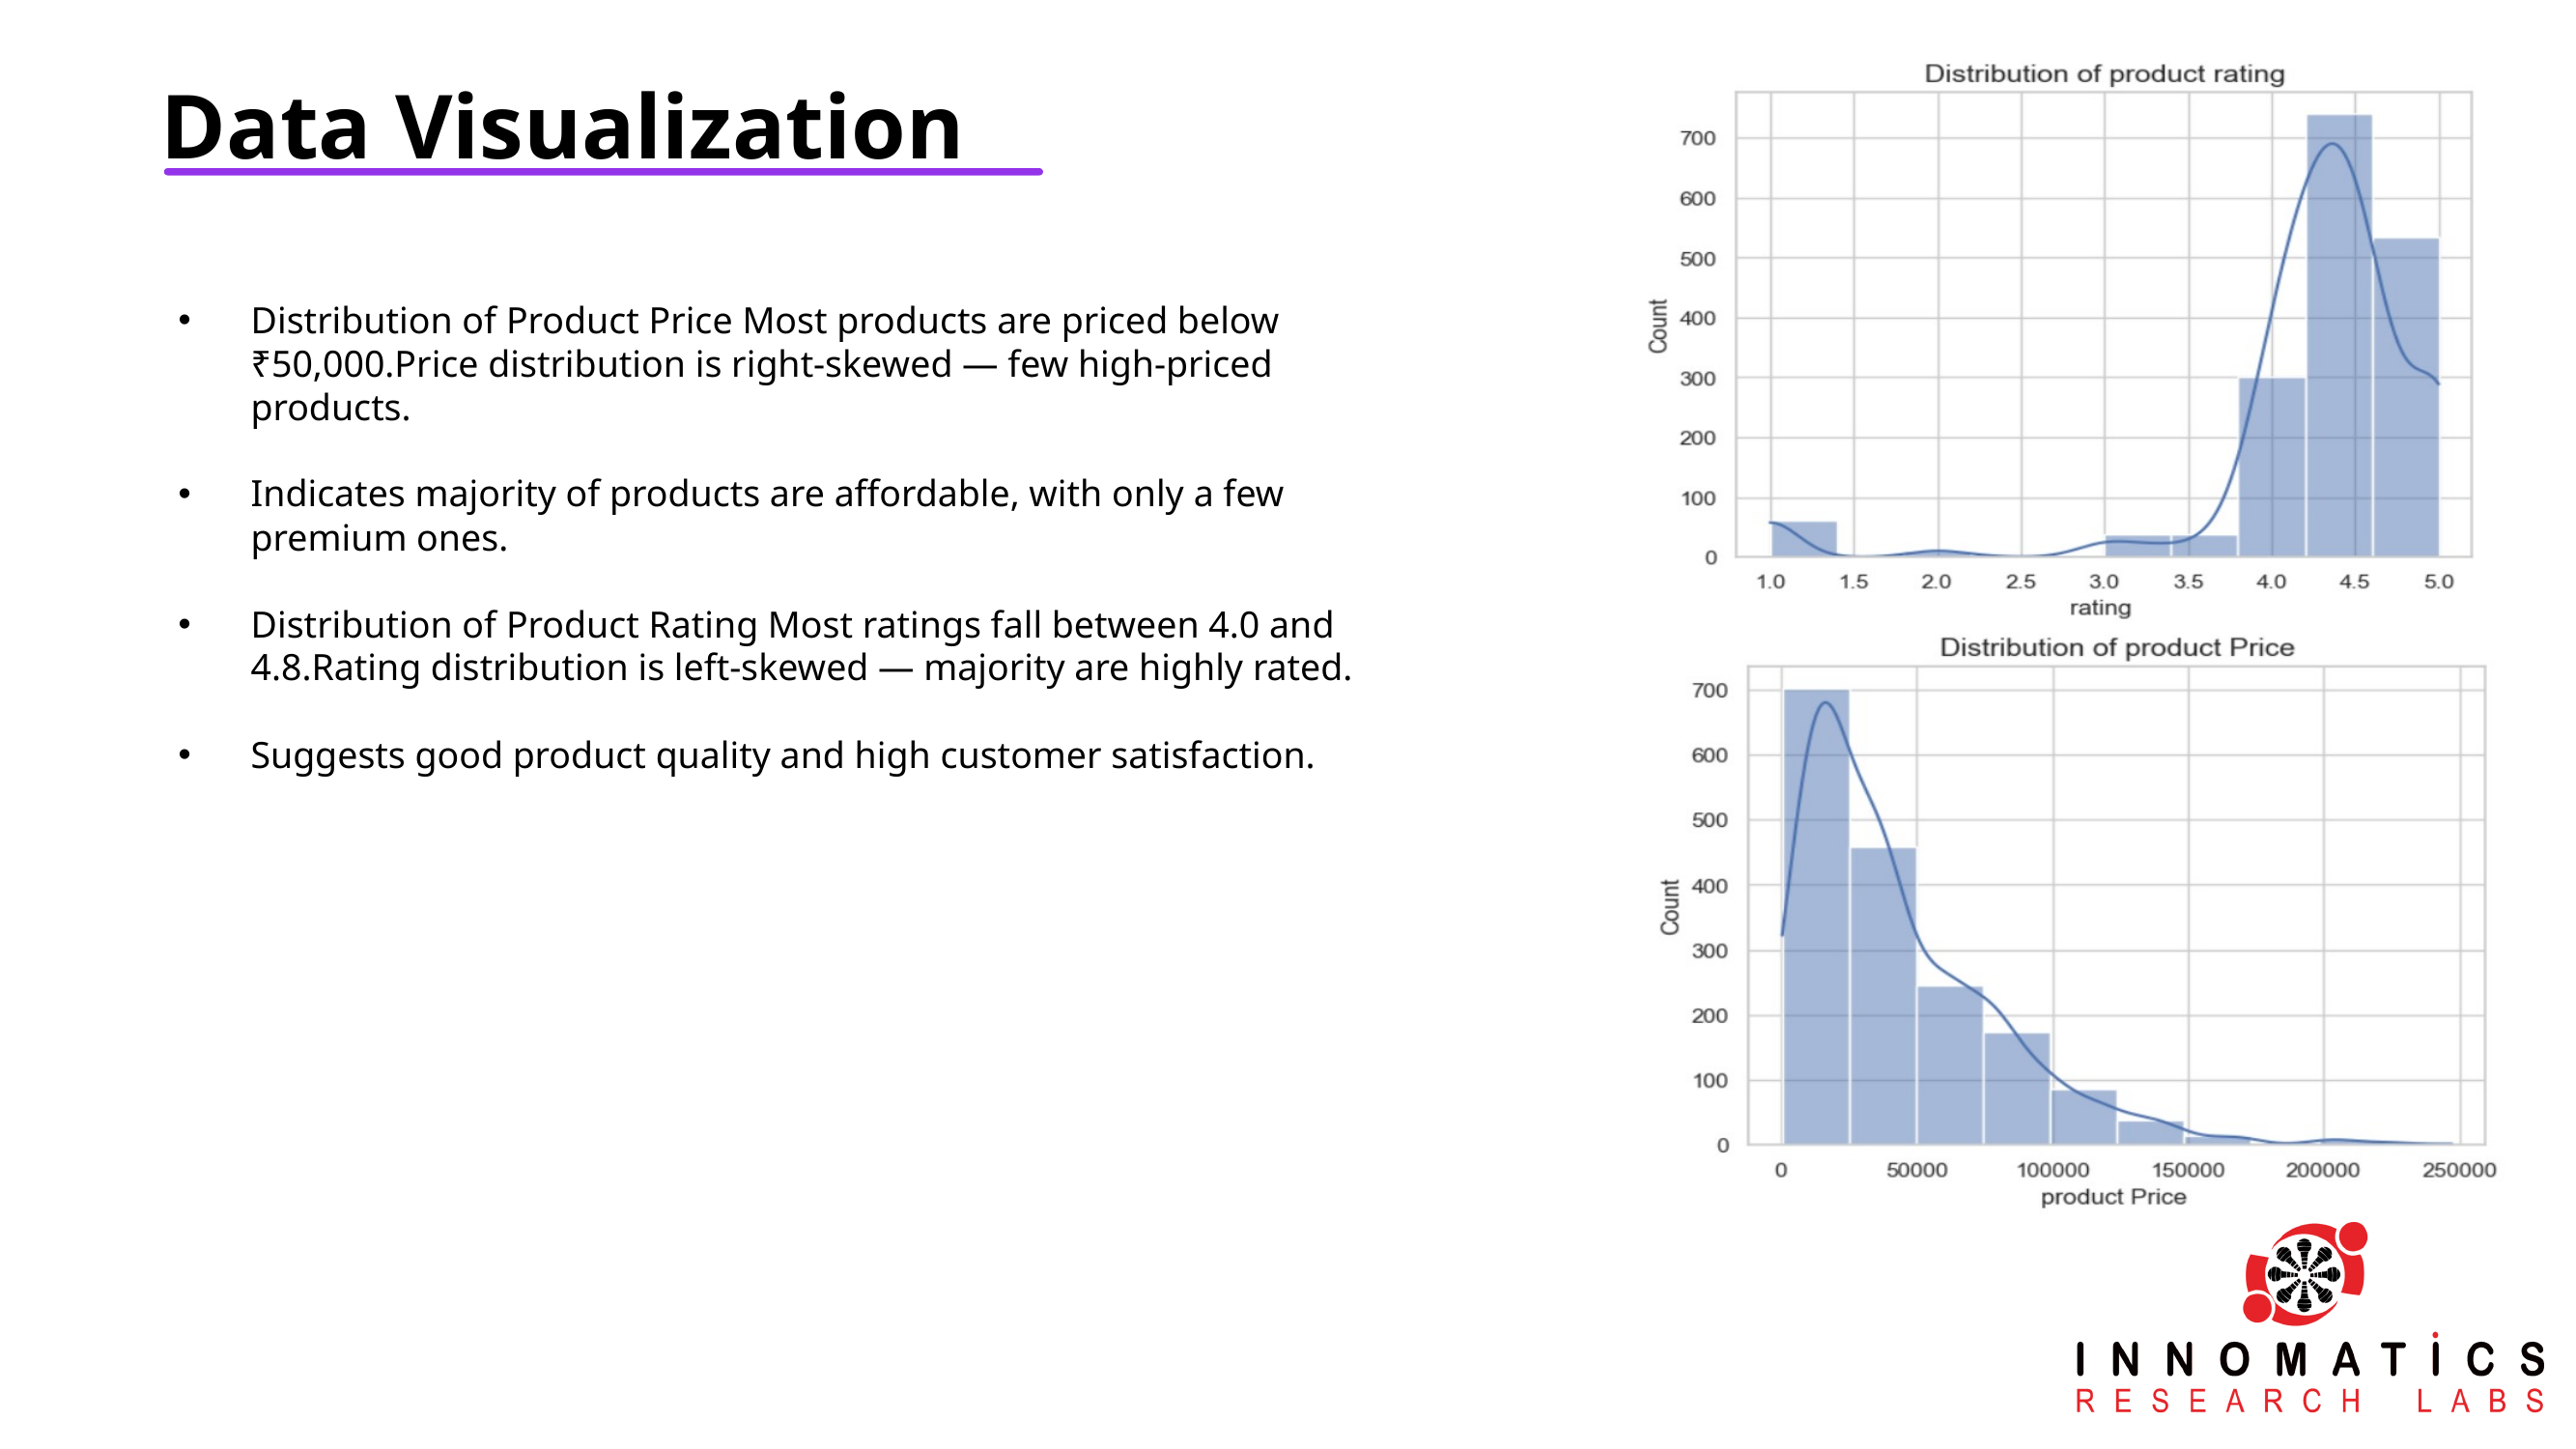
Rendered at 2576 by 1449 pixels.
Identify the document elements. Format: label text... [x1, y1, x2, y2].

picture [1620, 60, 2575, 1423]
text_box Data Visualization [147, 63, 1458, 185]
text_box Distribution of Product Price Most products are priced below ₹50,000.Price distribution is right-skewed — few high-priced products. Indicates majority of products are affordable, with only a few premium ones. Distribution of Product Rating Most ratings fall between 4.0 and 4.8.Rating distribution is left-skewed — majority are highly rated. Suggests good product quality and high customer satisfaction. [163, 290, 1453, 782]
text_box [163, 167, 1044, 177]
